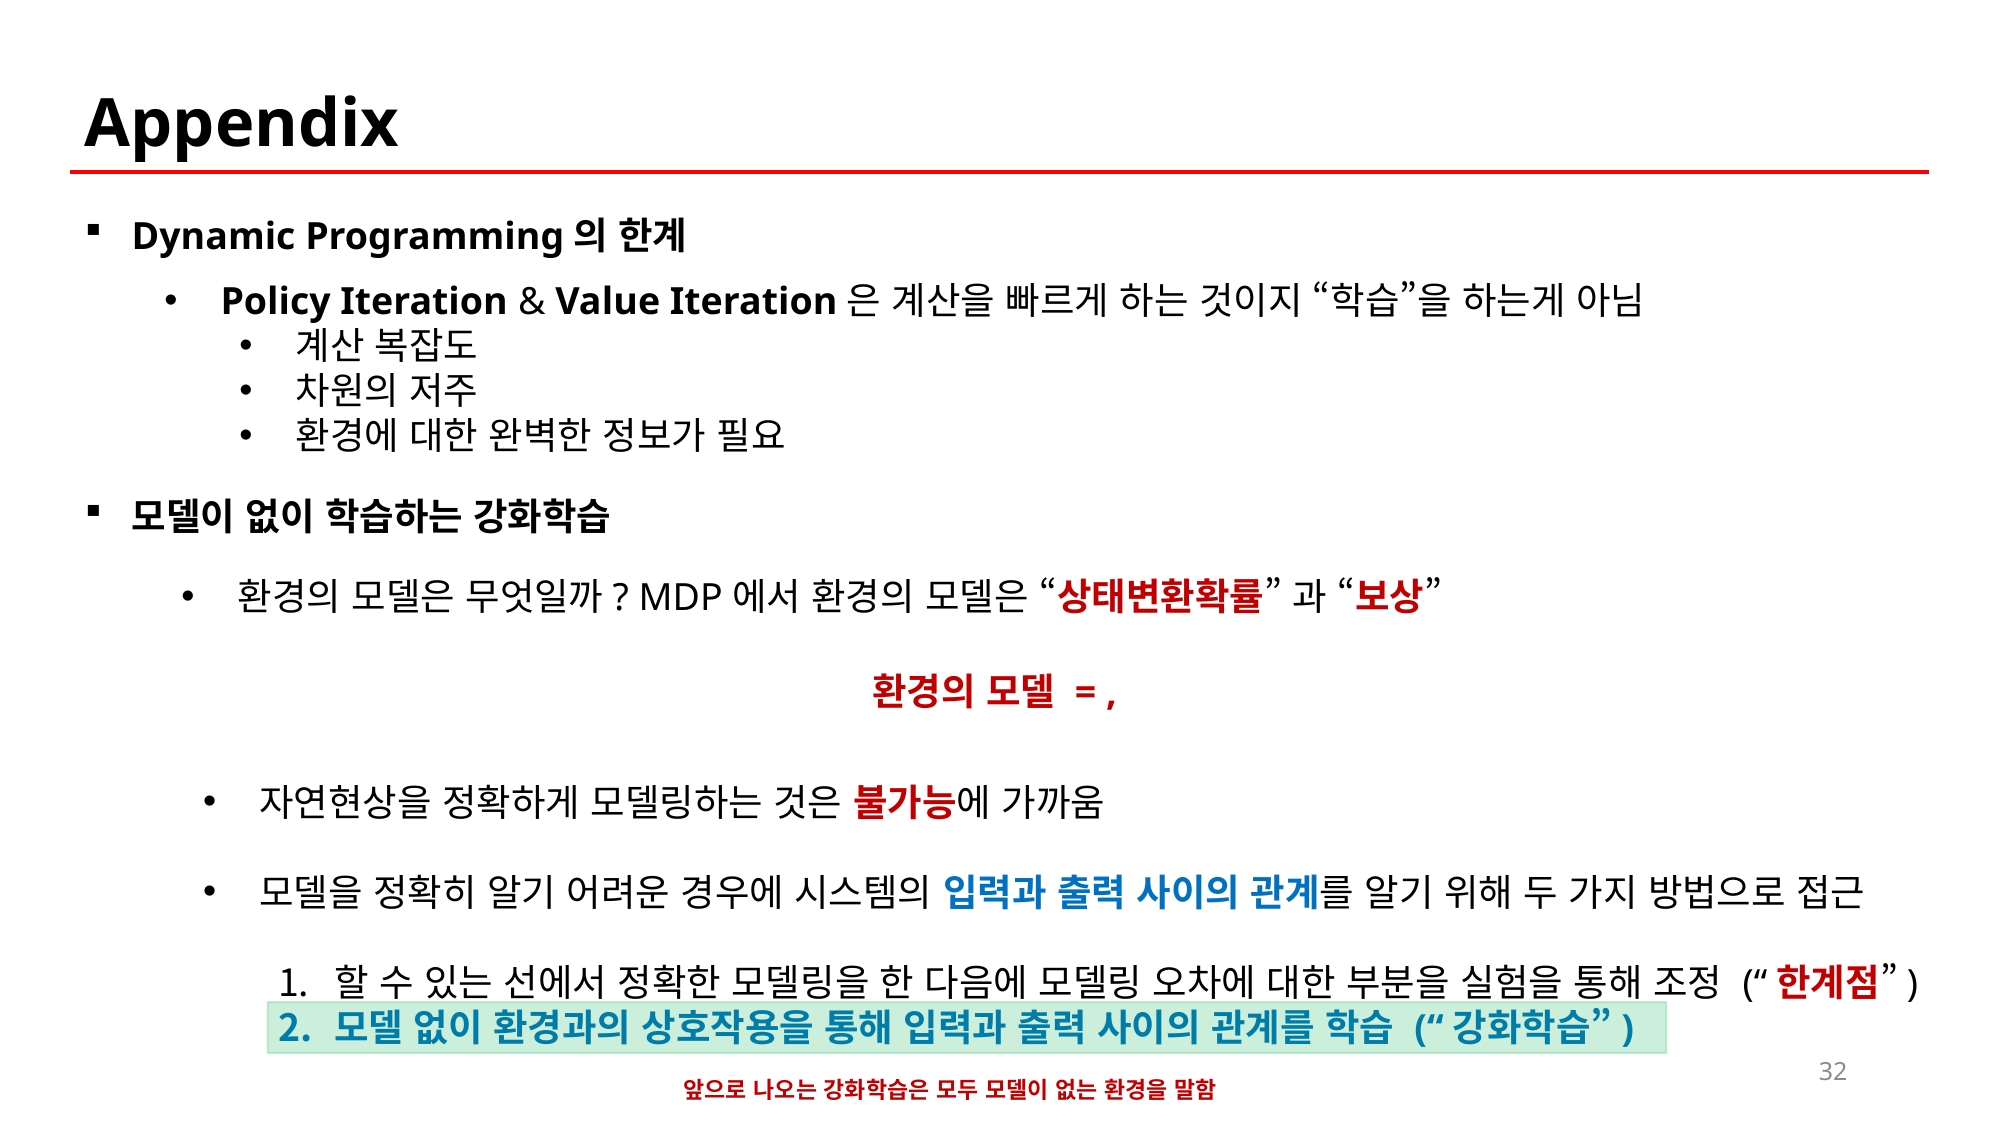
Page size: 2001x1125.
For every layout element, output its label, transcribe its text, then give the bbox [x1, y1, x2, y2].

text_box Policy Iteration & Value Iteration은 계산을 빠르게 하는 것이지 “학습”을 하는게 아님 계산 복잡도 차원의 저주 환경에 대한 완벽한 정보가 필요 [149, 269, 1661, 465]
text_box 환경의 모델은 무엇일까? MDP에서 환경의 모델은 “상태변환확률” 과 “보상” [166, 566, 1457, 626]
text_box Appendix [69, 173, 1795, 234]
text_box Dynamic Programming의 한계 [69, 204, 1317, 265]
text_box 앞으로 나오는 강화학습은 모두 모델이 없는 환경을 말함 [668, 1067, 1233, 1111]
text_box [267, 1001, 1667, 1054]
text_box 자연현상을 정확하게 모델링하는 것은 불가능에 가까움 모델을 정확히 알기 어려운 경우에 시스템의 입력과 출력 사이의 관계를 알기 위해 두 가지 방법으로 접근 할 수 있는 선에서 정확한 모델링을 한 다음에 모델링 오차에 대한 부분을 실험을 통해 조정 (“한계점”) 모델 없이 환경과의 상호작용을 통해 입력과 출력 사이의 관계를 학습 (“강화학습”) [188, 771, 1933, 1101]
slide_number 32 [1412, 1042, 1863, 1103]
text_box 모델이 없이 학습하는 강화학습 [69, 485, 1317, 546]
text_box Appendix [69, 15, 1795, 171]
